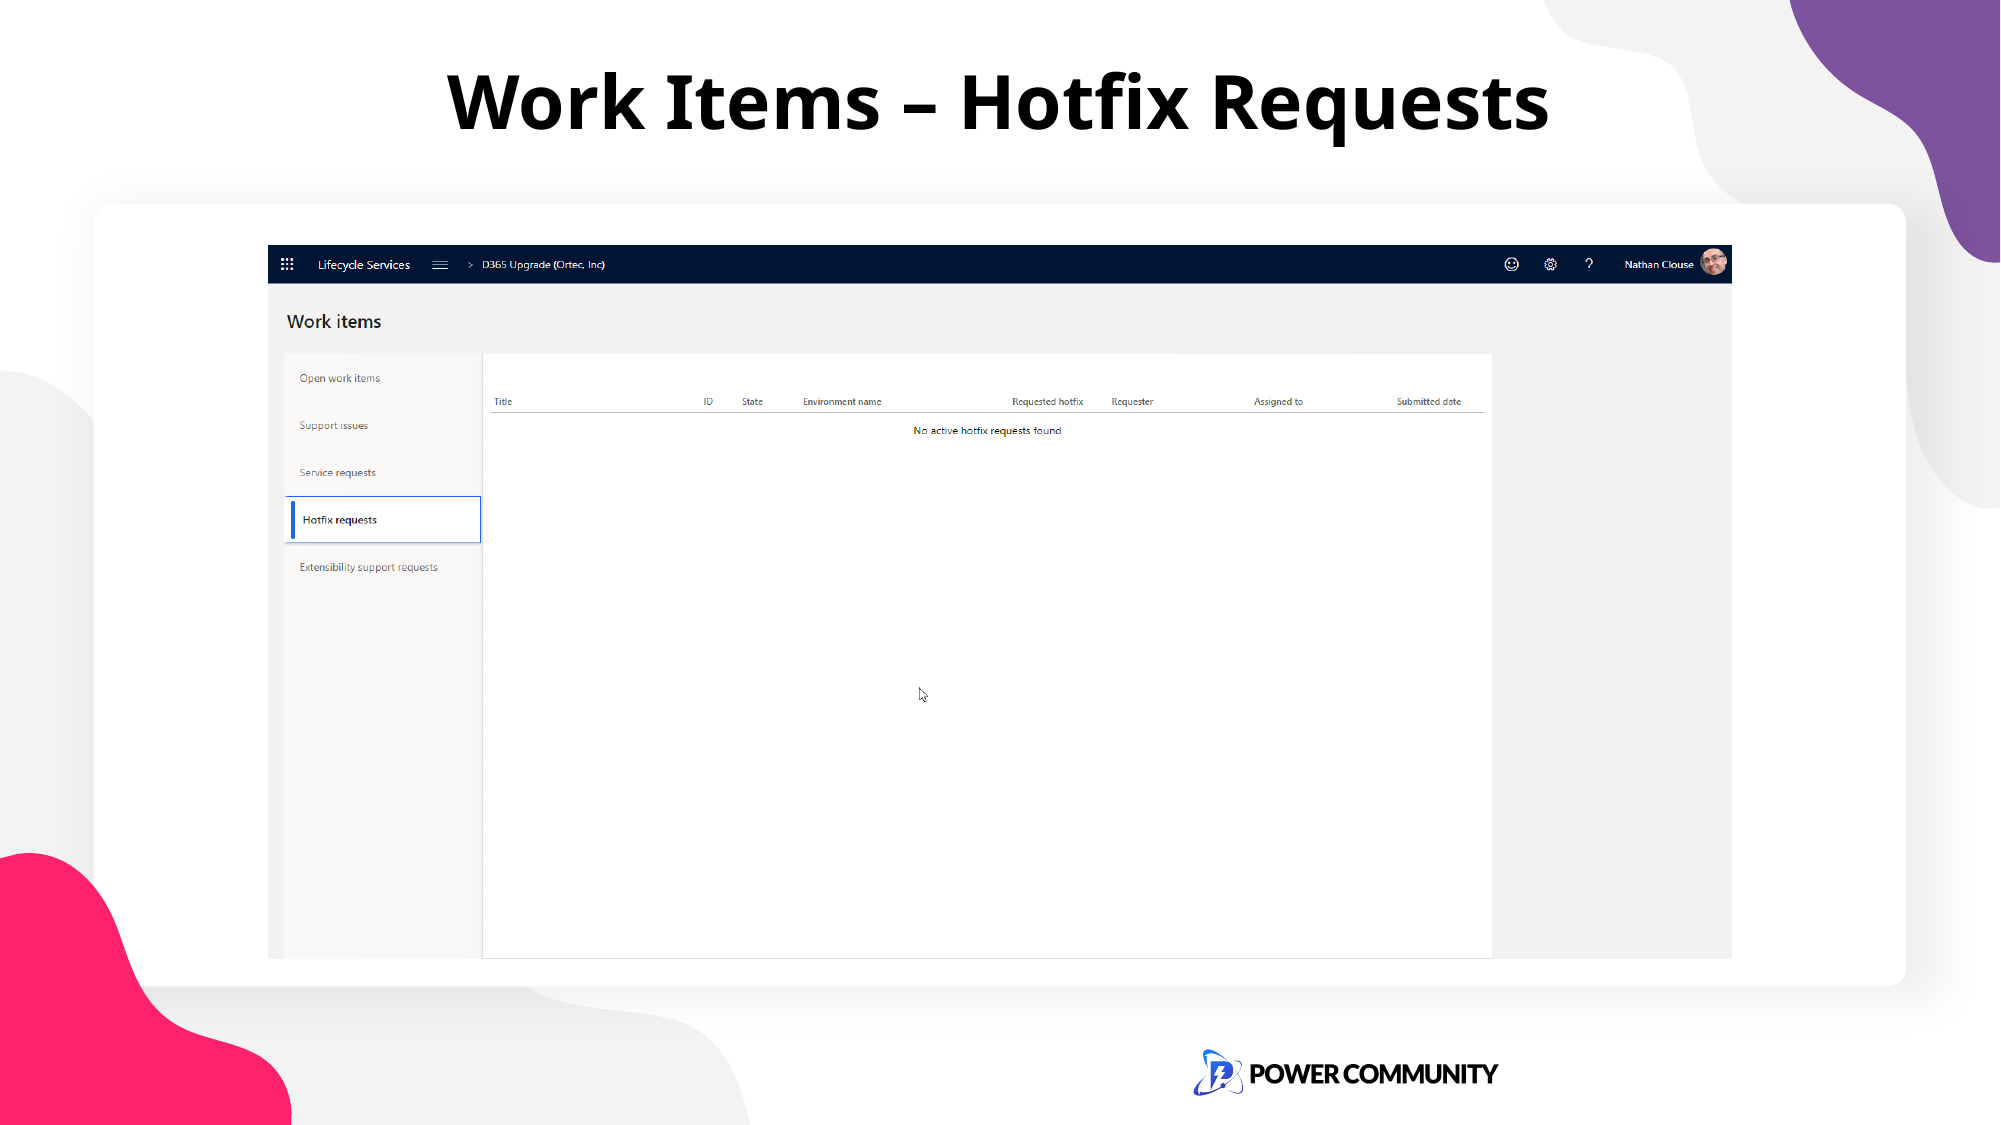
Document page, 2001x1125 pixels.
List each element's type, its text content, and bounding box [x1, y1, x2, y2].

title Work Items – Hotfix Requests [137, 59, 1863, 150]
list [268, 245, 1732, 959]
picture [1158, 1037, 1534, 1108]
